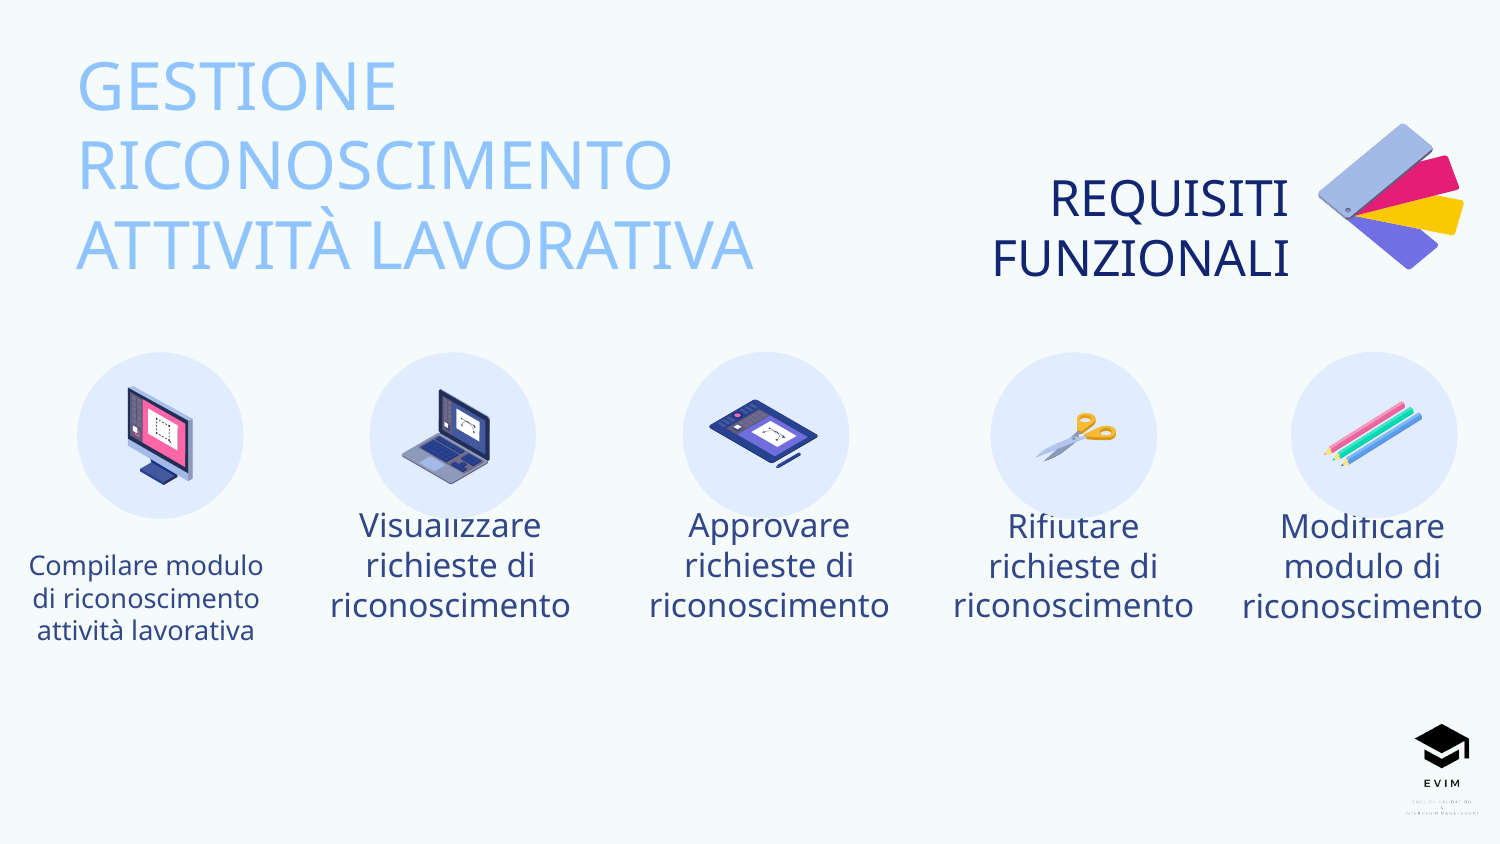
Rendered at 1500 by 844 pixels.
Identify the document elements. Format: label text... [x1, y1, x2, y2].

title Approvare richieste di riconoscimento [622, 544, 917, 640]
text_box Modificare modulo di riconoscimento [1210, 545, 1500, 640]
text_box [127, 386, 193, 486]
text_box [1317, 123, 1465, 270]
text_box [77, 352, 244, 519]
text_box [401, 388, 491, 485]
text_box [1035, 413, 1118, 462]
text_box GESTIONE RICONOSCIMENTO ATTIVITÀ LAVORATIVA [61, 35, 896, 291]
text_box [708, 399, 818, 469]
title Visualizzare richieste di riconoscimento [294, 544, 607, 640]
text_box [369, 352, 536, 519]
text_box Rifiutare richieste di riconoscimento [933, 544, 1215, 640]
picture [1370, 697, 1500, 844]
title REQUISITI FUNZIONALI [951, 151, 1306, 291]
text_box [990, 352, 1158, 519]
text_box [682, 351, 850, 519]
title Compilare modulo di riconoscimento attività lavorativa [0, 531, 292, 662]
text_box [1291, 351, 1458, 519]
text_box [1323, 401, 1423, 467]
